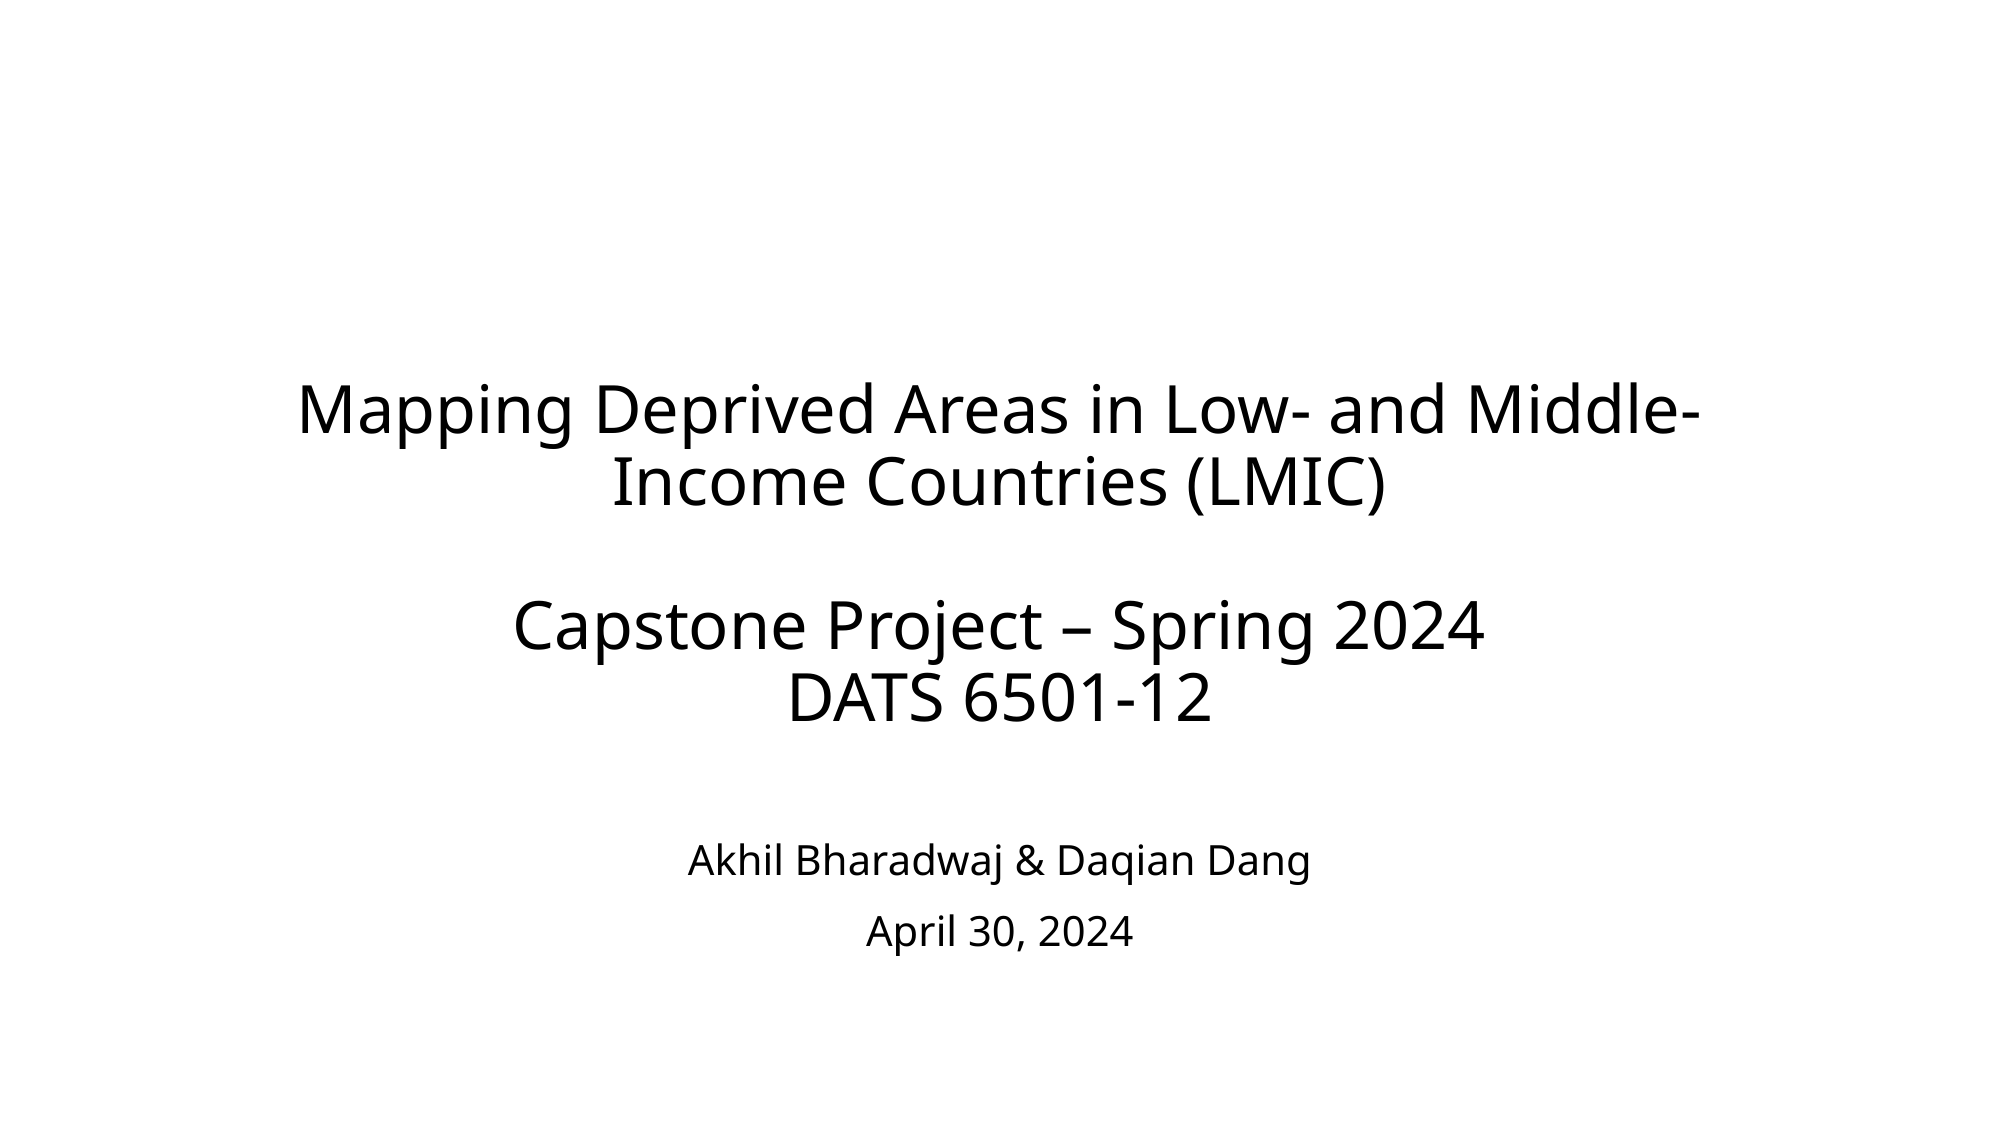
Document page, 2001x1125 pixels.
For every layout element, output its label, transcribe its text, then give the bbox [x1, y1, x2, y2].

subtitle Akhil Bharadwaj & Daqian Dang April 30, 2024 [249, 826, 1750, 1098]
title Mapping Deprived Areas in Low- and Middle-Income Countries (LMIC) Capstone Project – Spring 2024 DATS 6501-12 [141, 368, 1859, 756]
